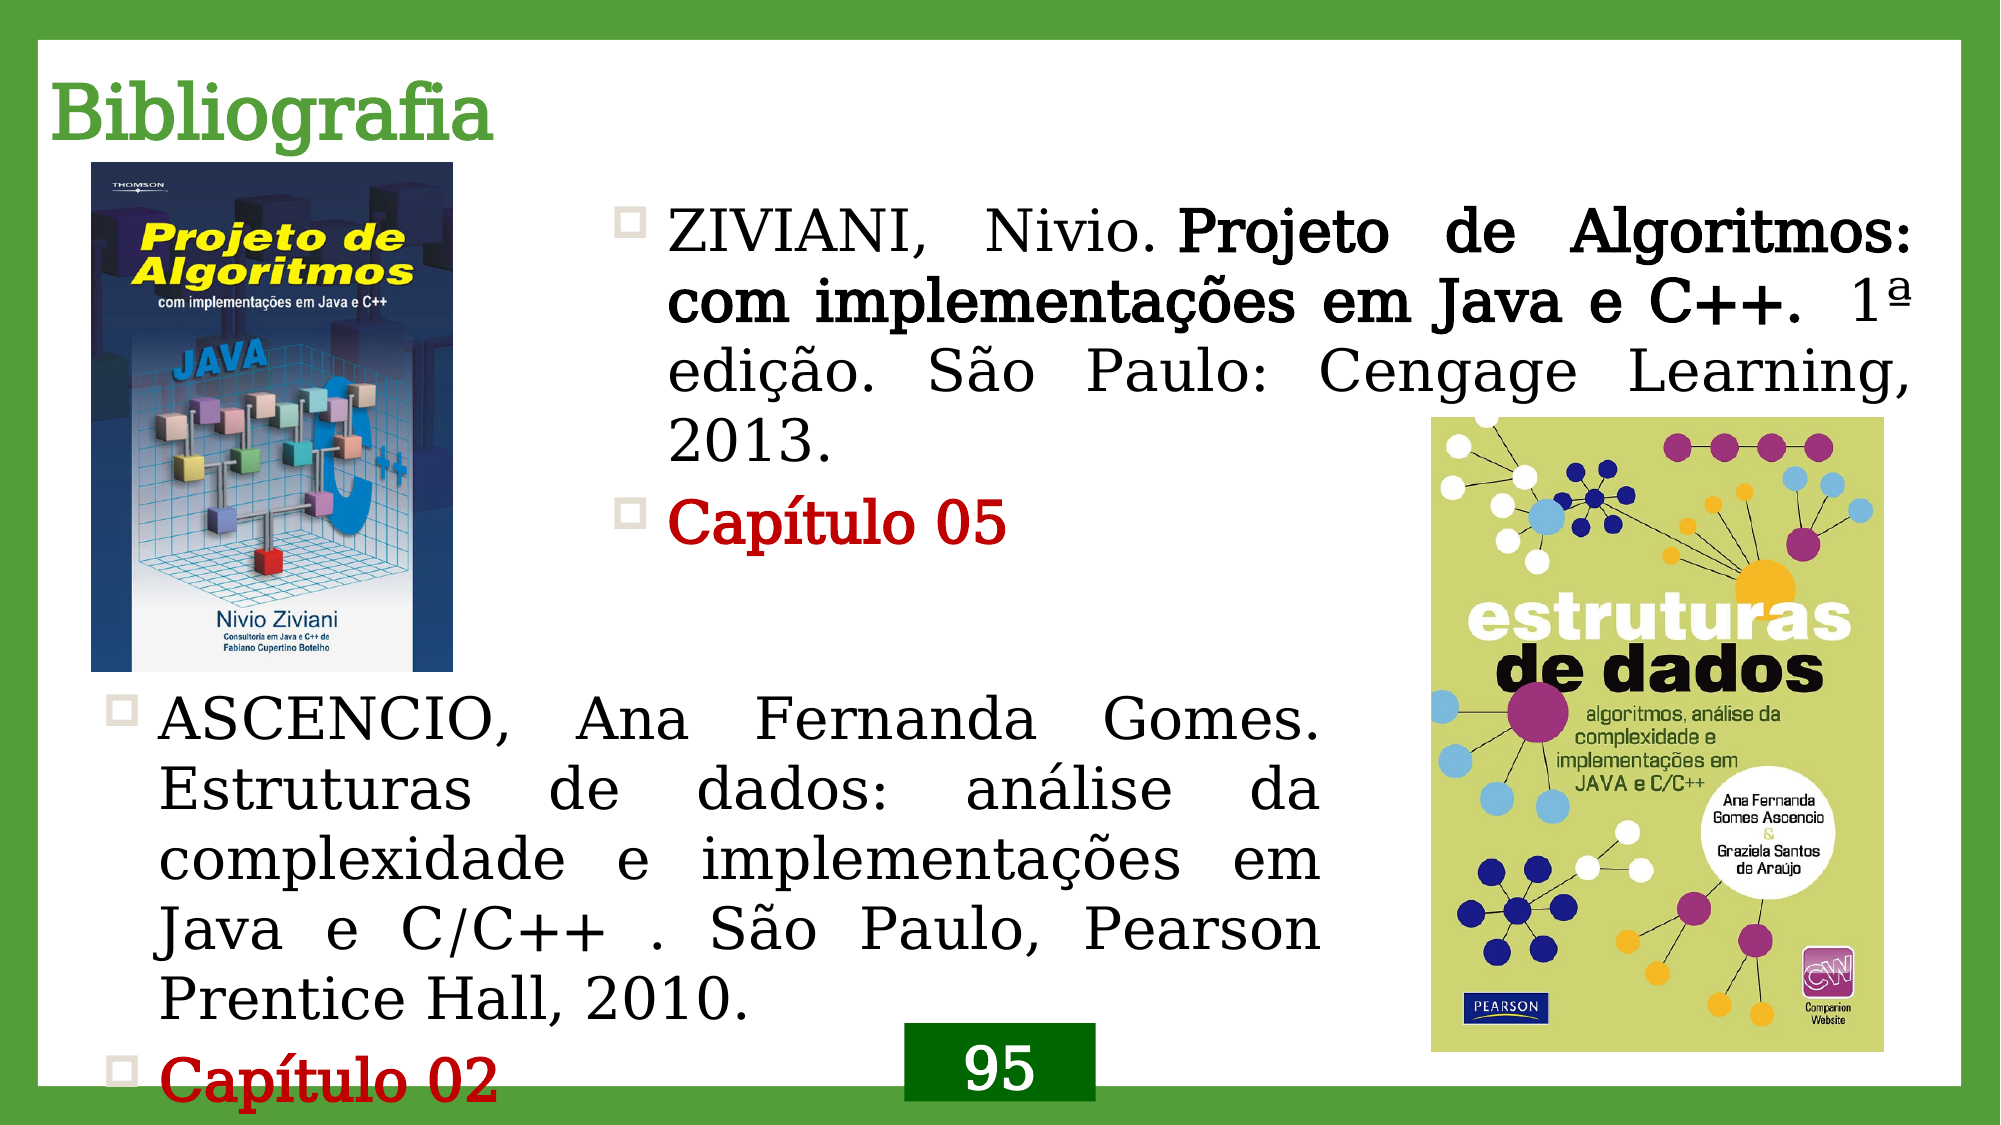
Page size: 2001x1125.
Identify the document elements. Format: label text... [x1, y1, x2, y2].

picture [1431, 417, 1885, 1052]
text_box Bibliografia [34, 55, 510, 161]
picture [91, 162, 454, 673]
text_box ZIVIANI, Nivio. Projeto de Algoritmos: com implementações em Java e C++. 1ª edição. São Paulo: Cengage Learning, 2013. Capítulo 05 [595, 185, 1929, 403]
text_box ASCENCIO, Ana Fernanda Gomes. Estruturas de dados: análise da complexidade e implementações em Java e C/C++ . São Paulo, Pearson Prentice Hall, 2010. Capítulo 02 [87, 673, 1338, 891]
slide_number 95 [903, 1022, 1097, 1103]
